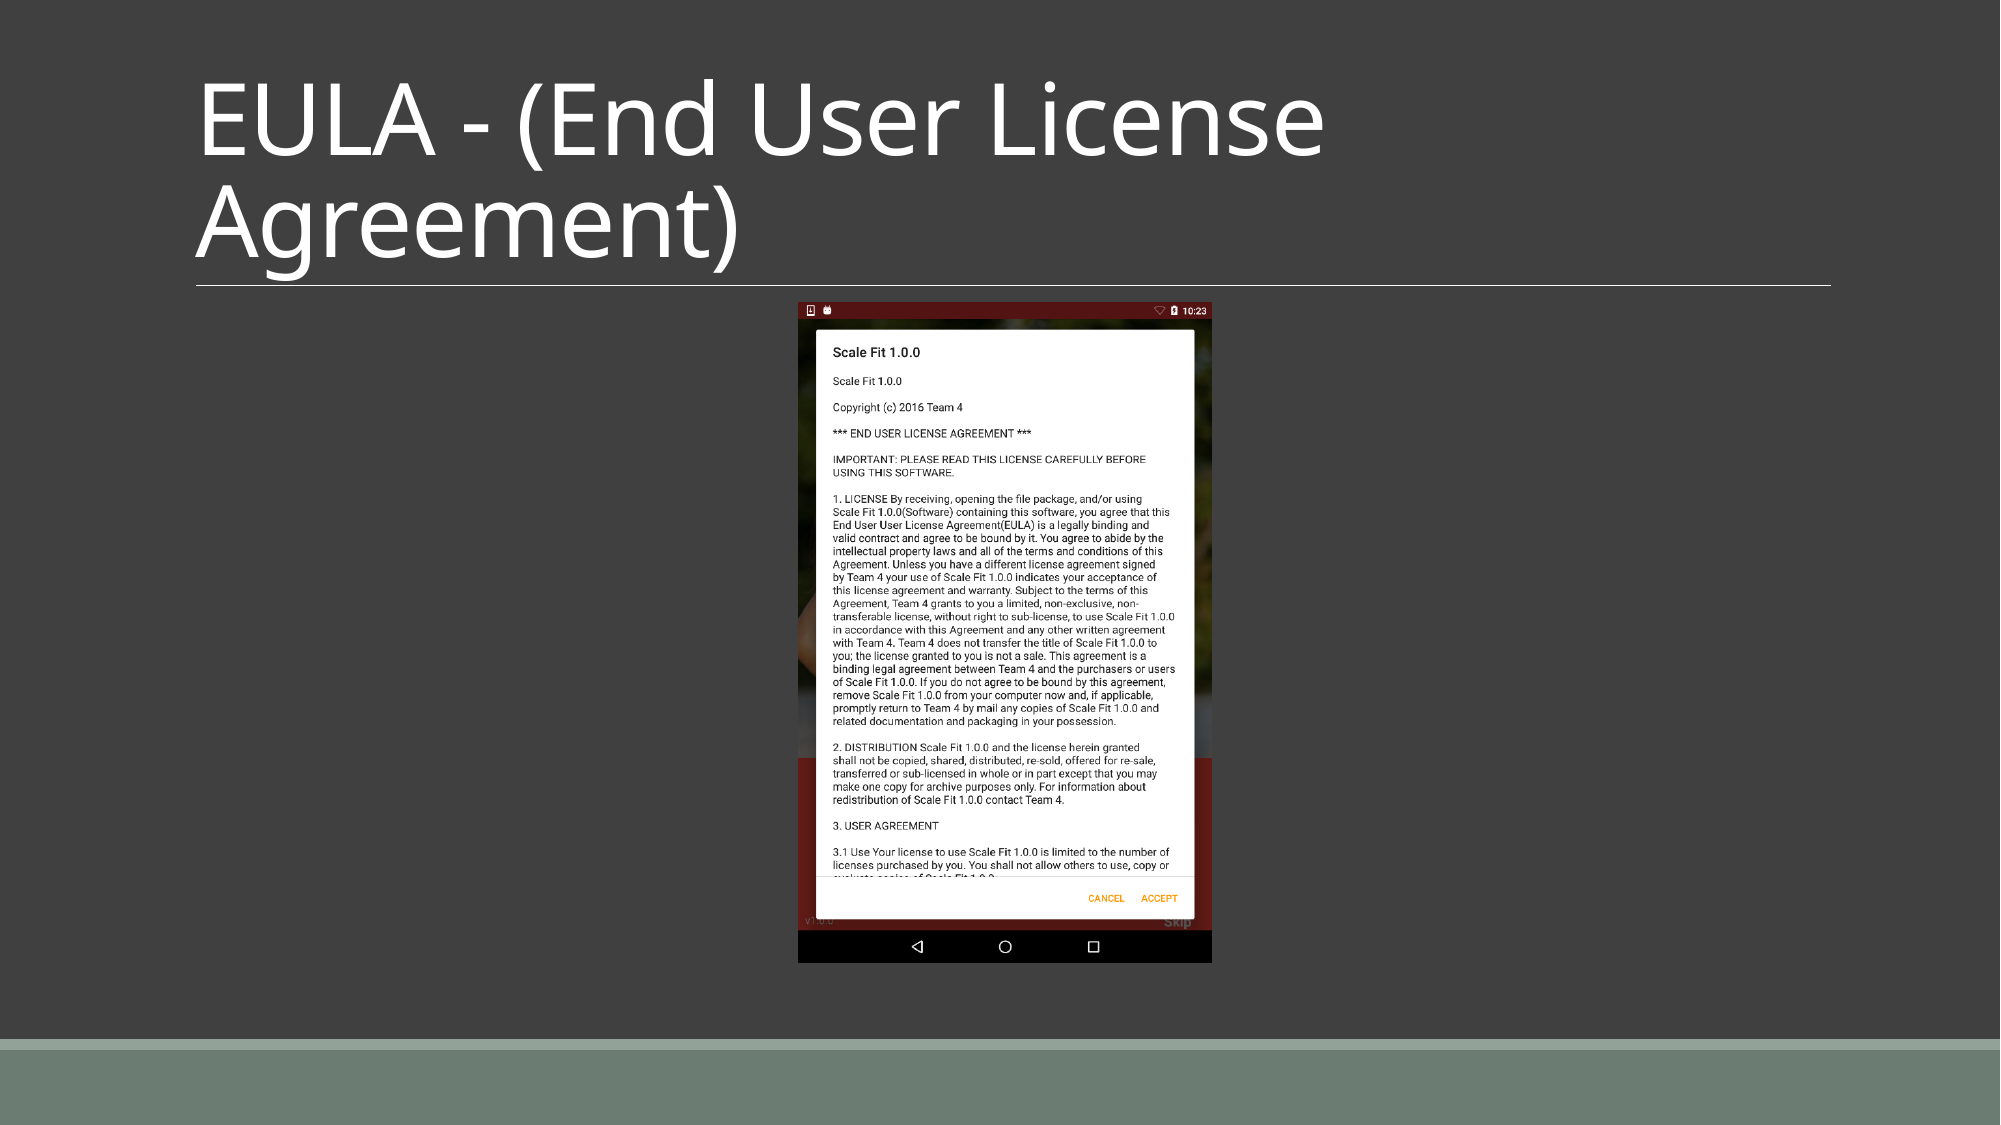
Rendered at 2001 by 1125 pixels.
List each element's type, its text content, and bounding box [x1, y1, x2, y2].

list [798, 302, 1212, 964]
title EULA - (End User License Agreement) [180, 47, 1830, 285]
